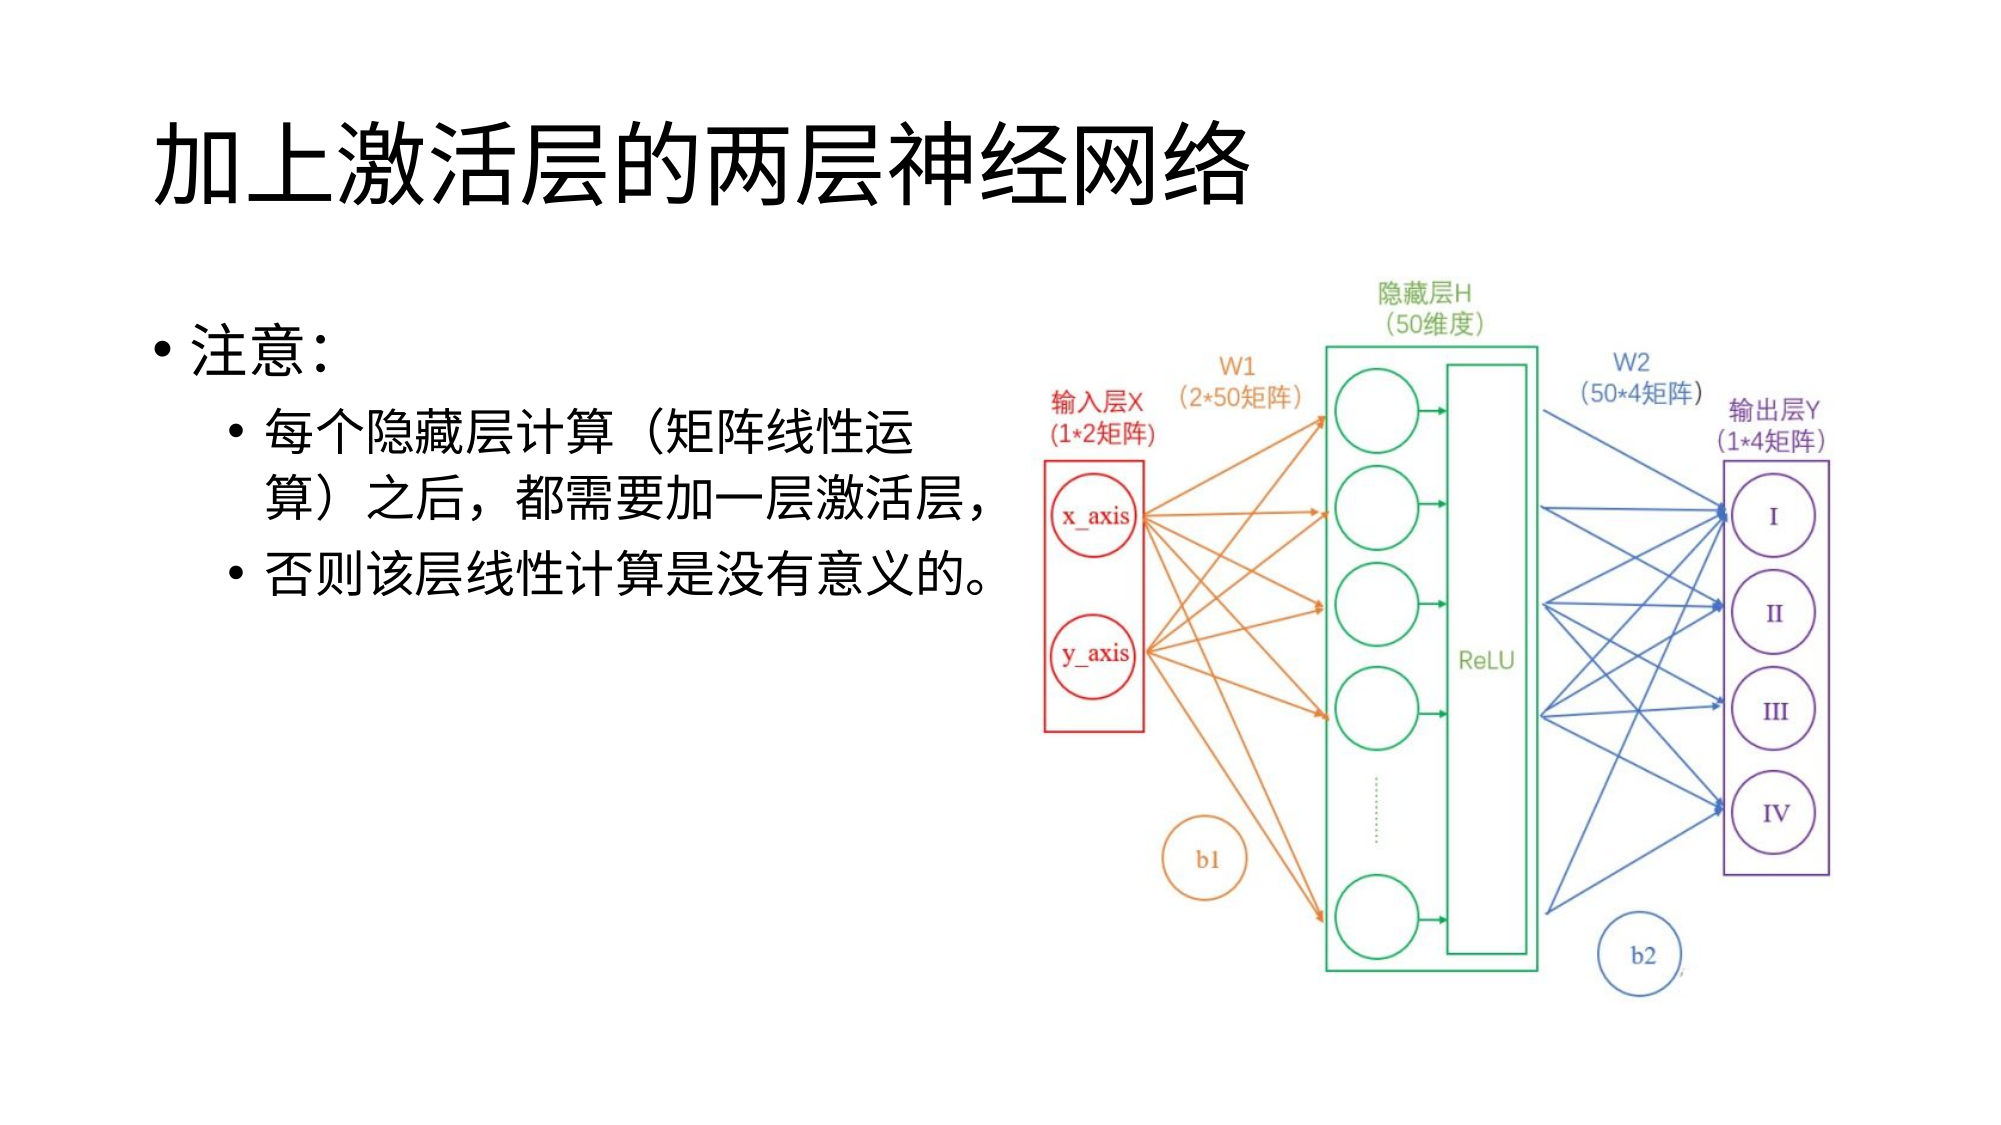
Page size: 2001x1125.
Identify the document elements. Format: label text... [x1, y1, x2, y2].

picture [1012, 276, 1872, 1014]
title 加上激活层的两层神经网络 [137, 59, 1863, 278]
list 注意： 每个隐藏层计算（矩阵线性运算）之后，都需要加一层激活层， 否则该层线性计算是没有意义的。 [137, 299, 988, 1014]
